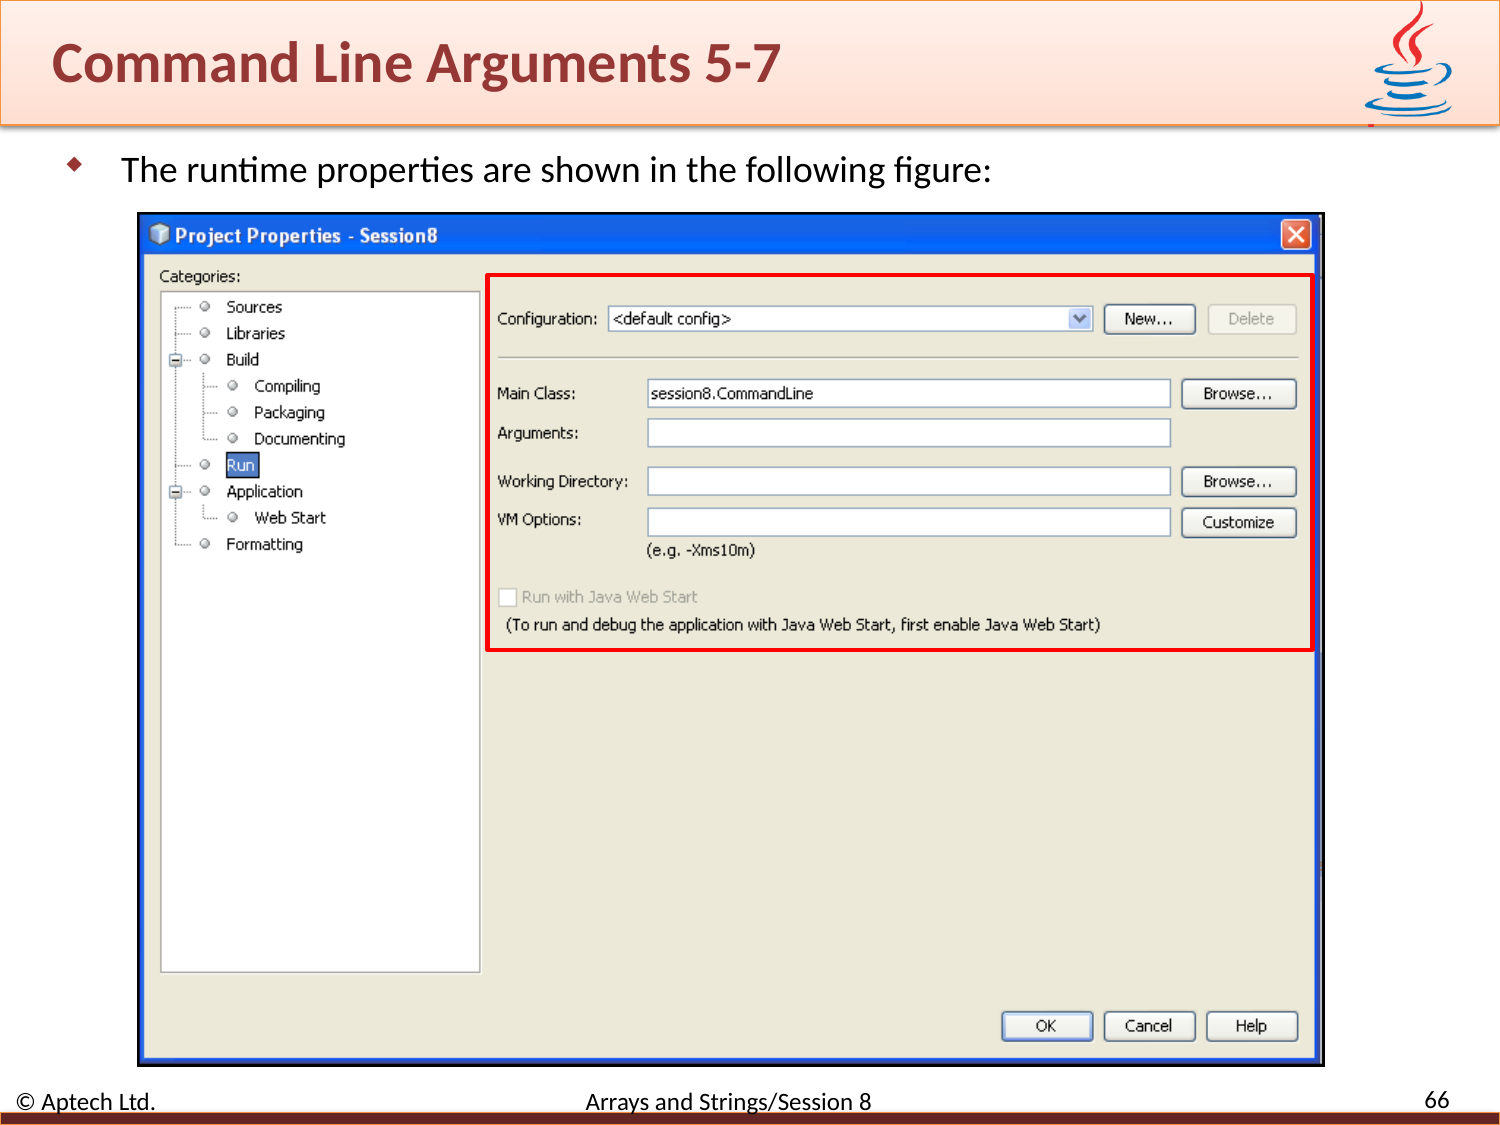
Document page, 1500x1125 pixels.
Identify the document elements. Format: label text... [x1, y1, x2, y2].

footer © Aptech Ltd. Arrays and Strings/Session 8 [0, 1087, 1325, 1113]
slide_number 66 [1337, 1084, 1465, 1113]
title Command Line Arguments 5-7 [37, 24, 1288, 93]
picture [137, 212, 1326, 1067]
picture [1362, 0, 1454, 127]
text_box The runtime properties are shown in the following figure: [49, 137, 1463, 213]
